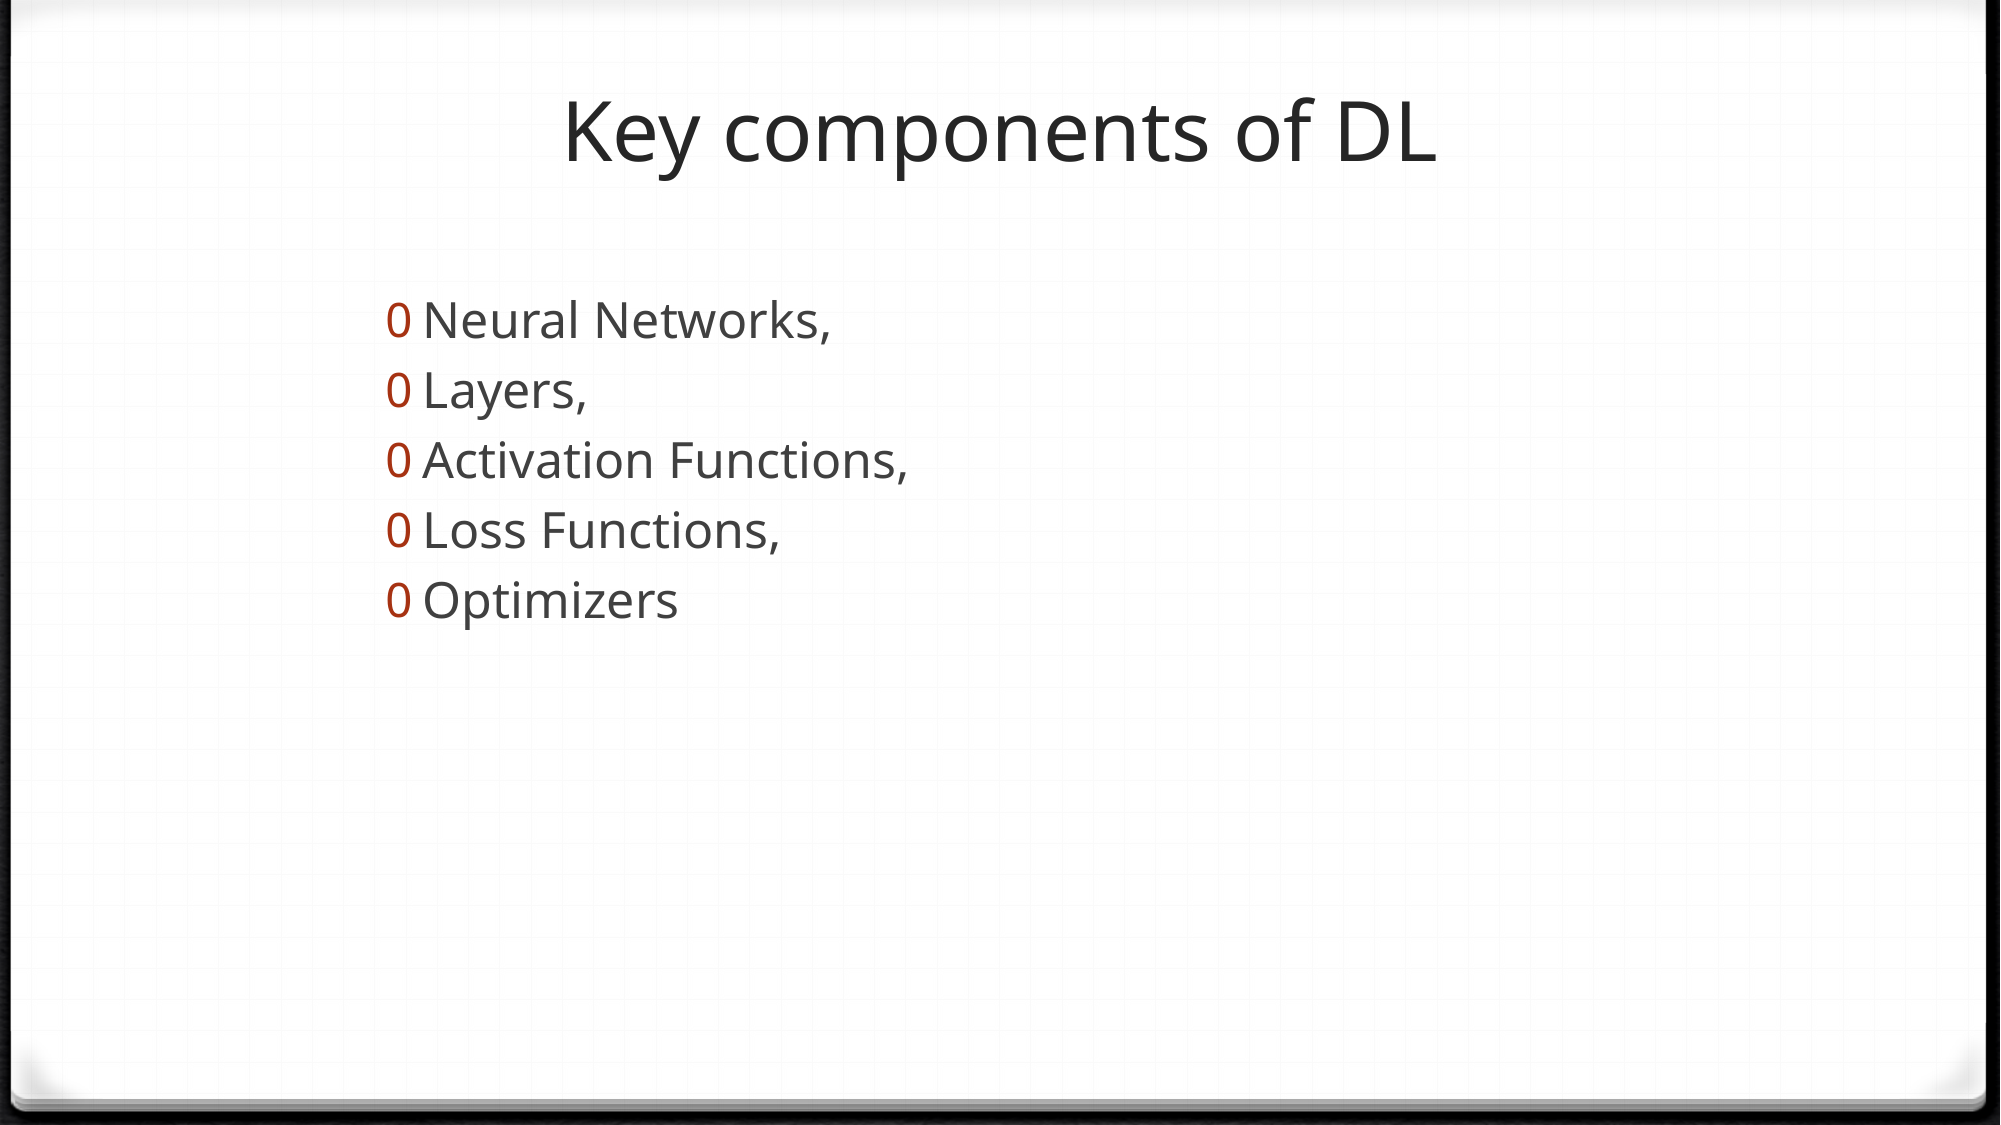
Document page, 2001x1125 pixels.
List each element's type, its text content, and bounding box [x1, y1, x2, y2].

title Key components of DL [340, 56, 1660, 200]
picture [0, 0, 2000, 1125]
list Neural Networks, Layers, Activation Functions, Loss Functions, Optimizers [370, 281, 1596, 930]
